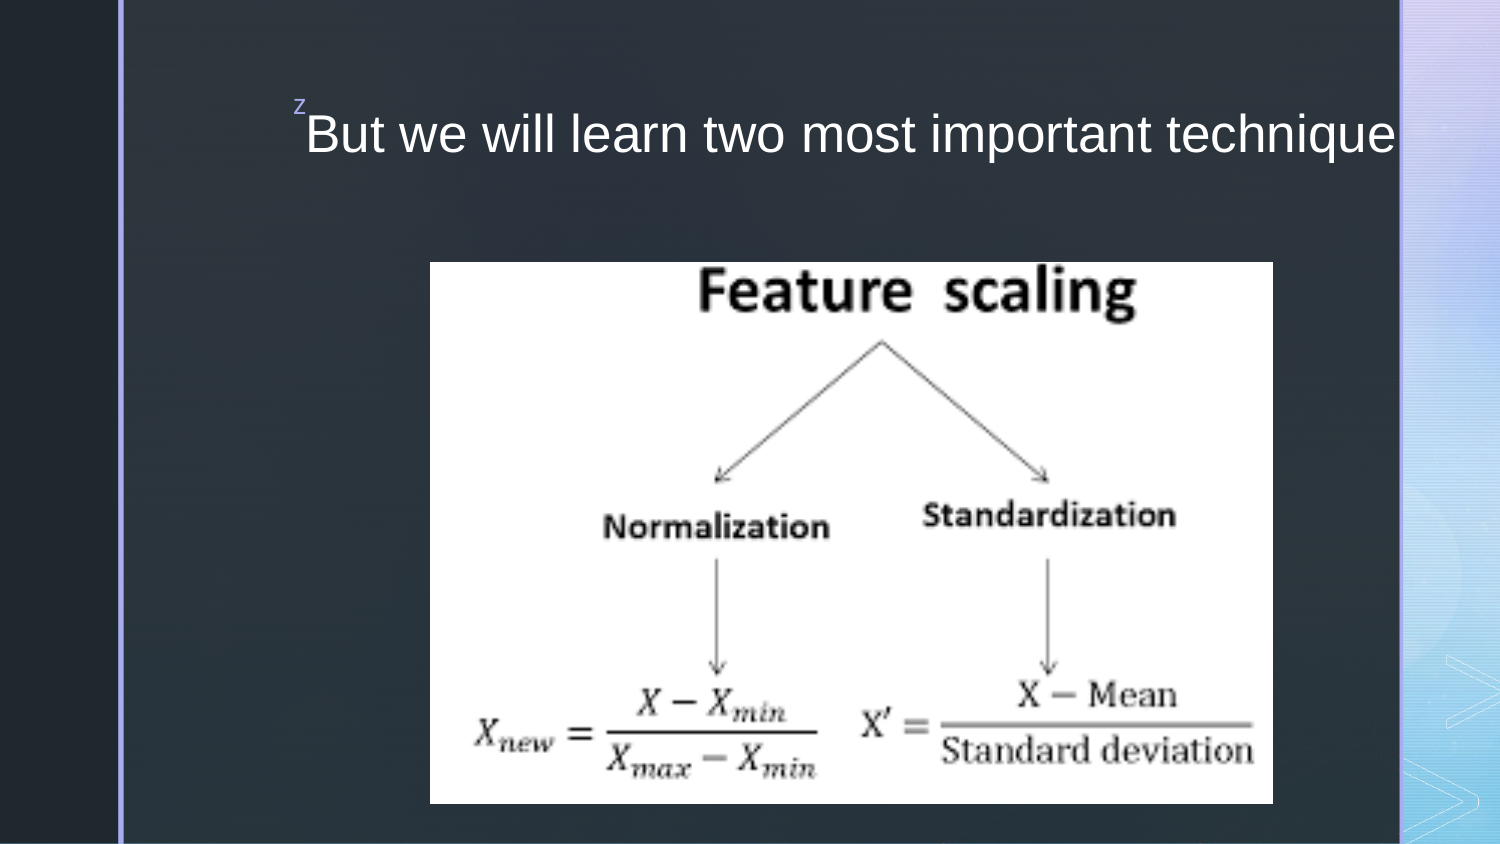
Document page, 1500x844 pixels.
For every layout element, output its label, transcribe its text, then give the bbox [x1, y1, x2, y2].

title But we will learn two most important technique [290, 99, 1427, 232]
picture [1404, 0, 1500, 844]
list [430, 261, 1273, 804]
